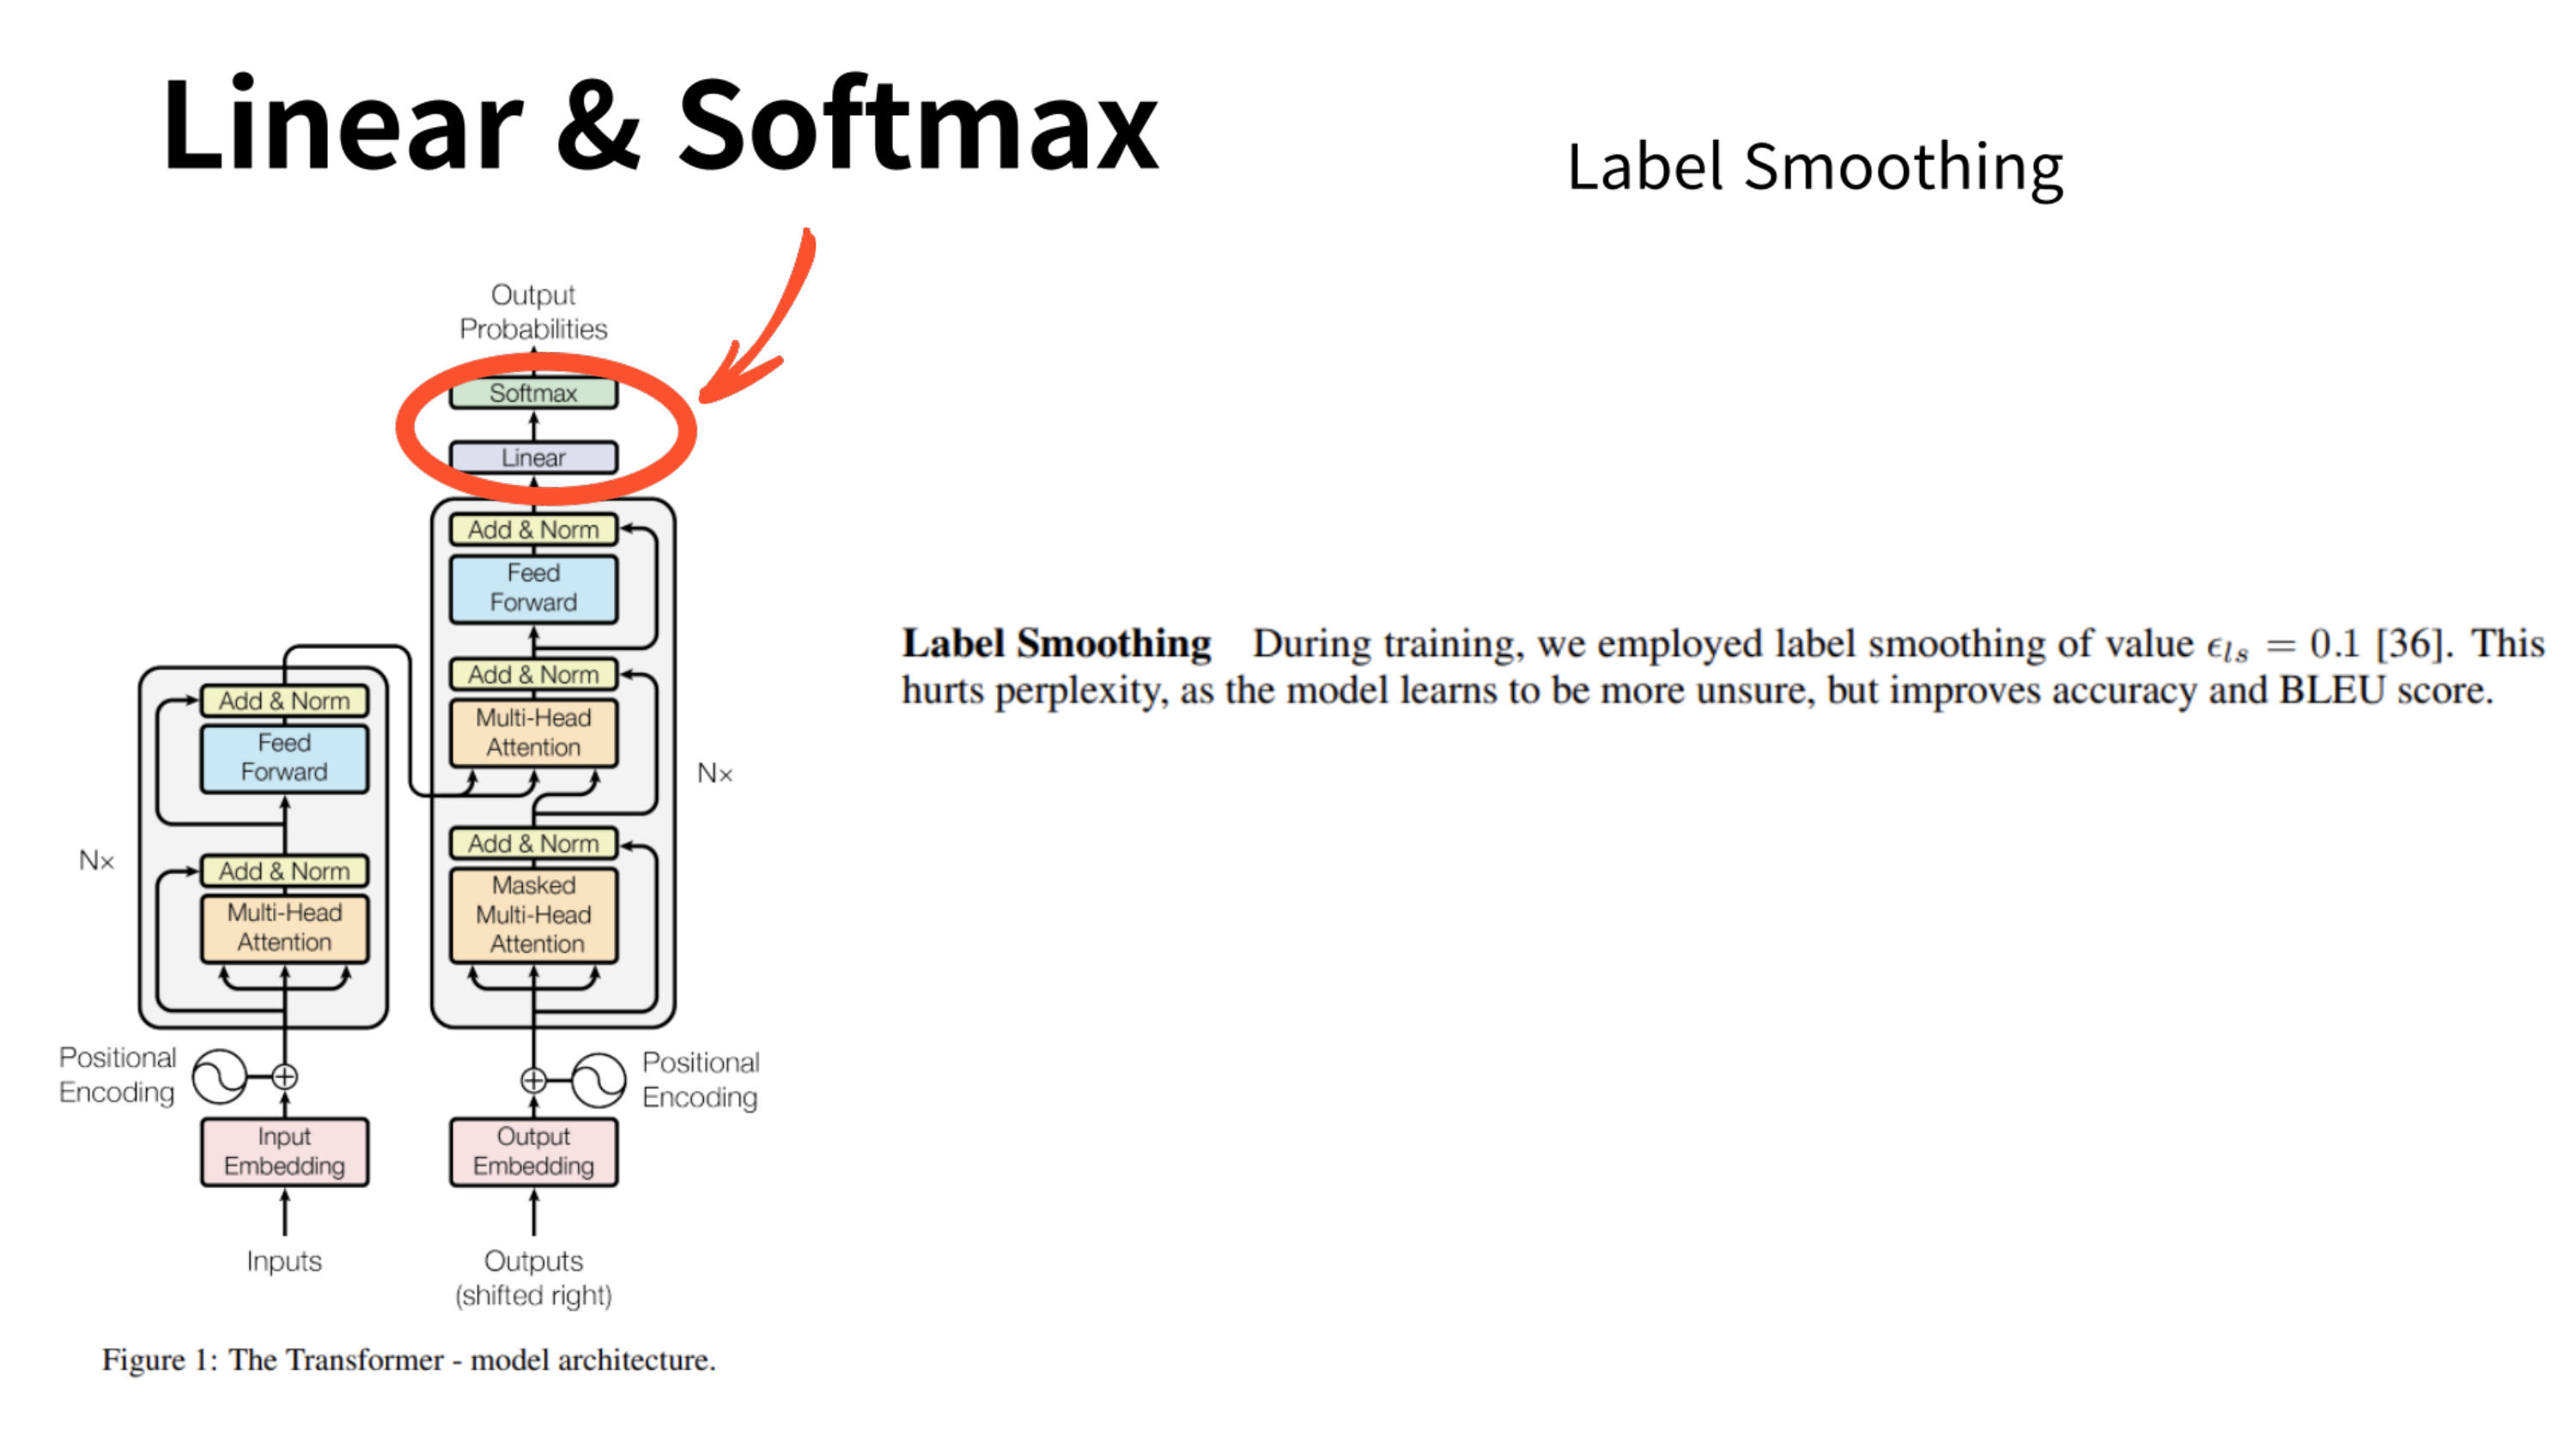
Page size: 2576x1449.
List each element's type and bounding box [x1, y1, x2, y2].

text_box [699, 226, 815, 405]
text_box [0, 324, 841, 1405]
text_box [392, 336, 701, 522]
text_box [886, 604, 2548, 724]
picture [1543, 98, 2128, 269]
picture [4, 0, 1339, 321]
